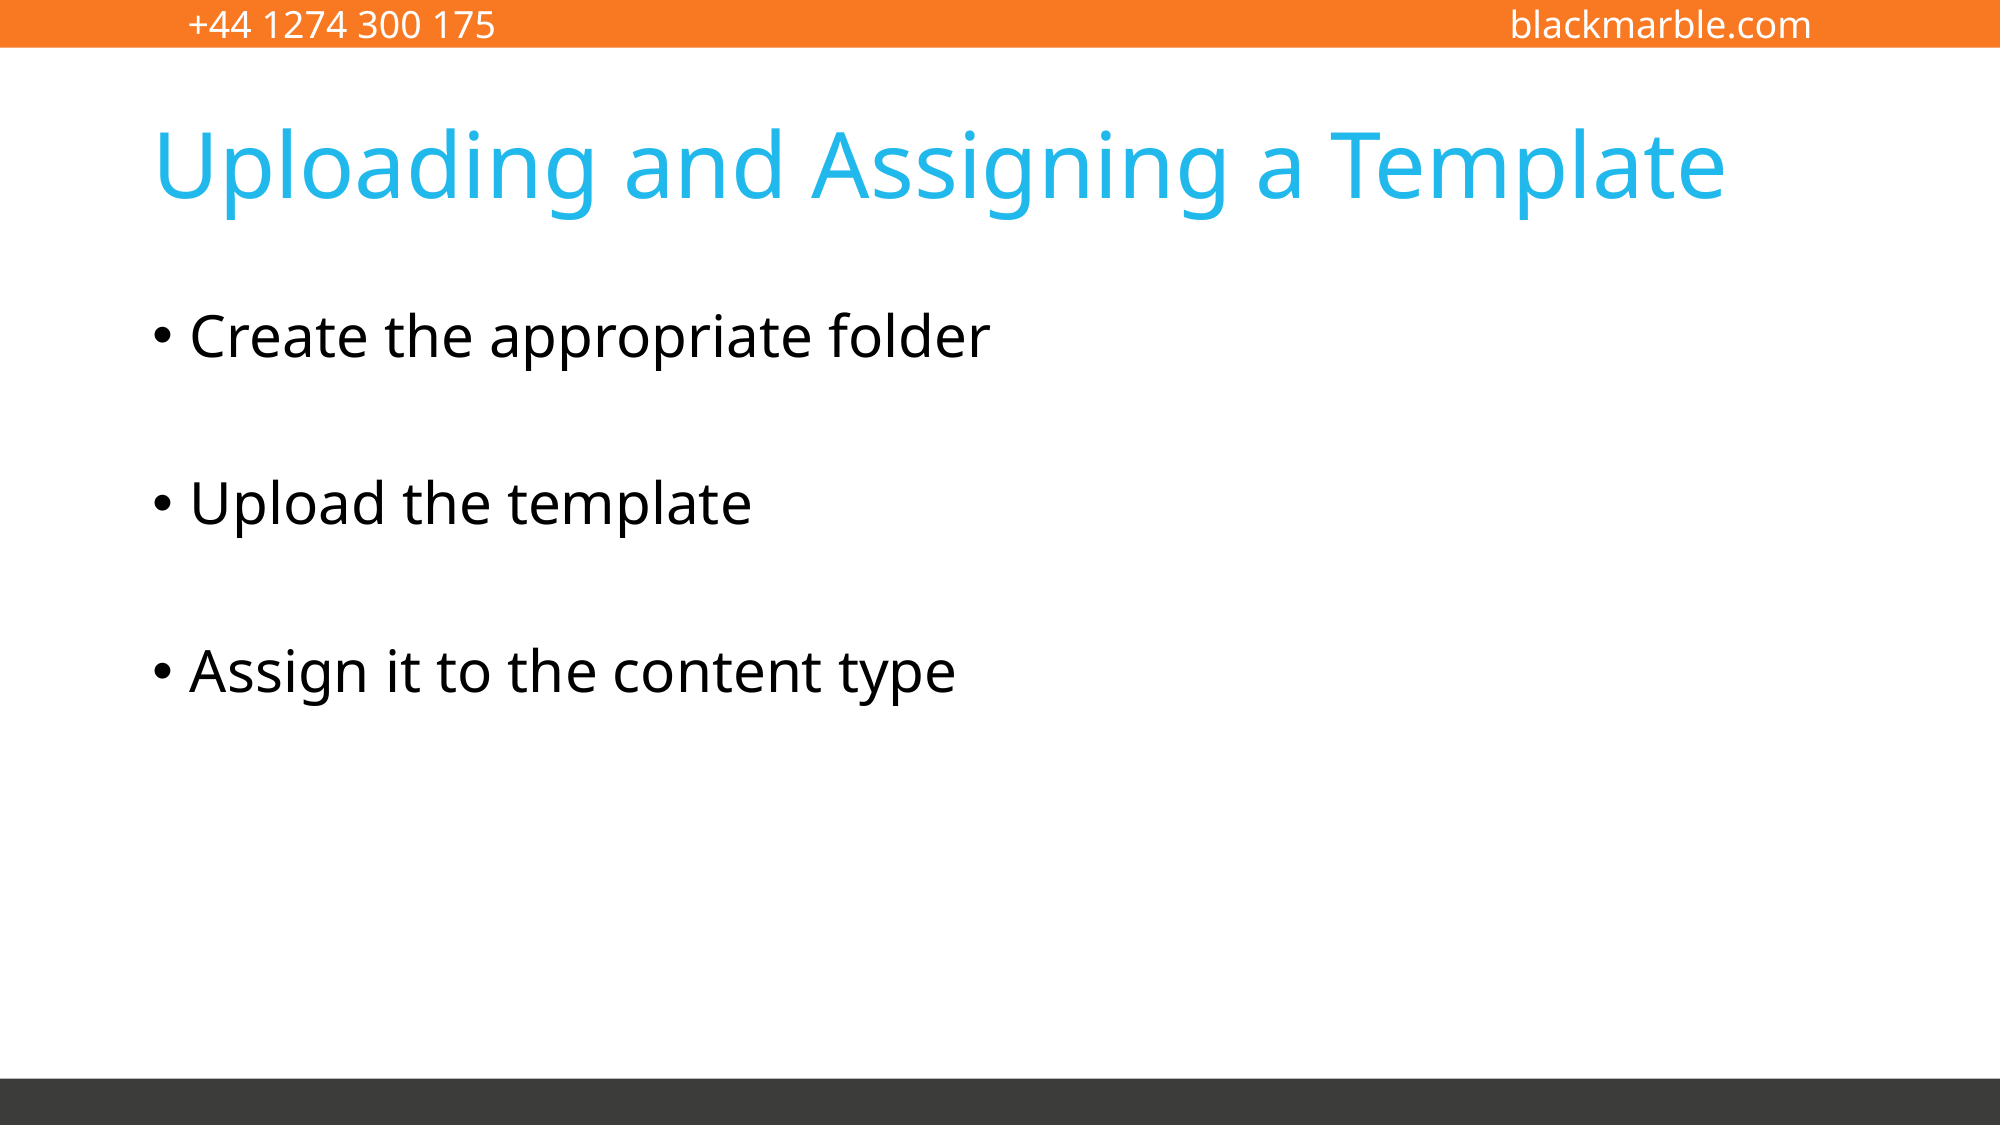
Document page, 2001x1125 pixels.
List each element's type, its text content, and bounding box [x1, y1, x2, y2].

list Create the appropriate folder Upload the template Assign it to the content type [137, 299, 1863, 1014]
title Uploading and Assigning a Template [137, 59, 1863, 278]
